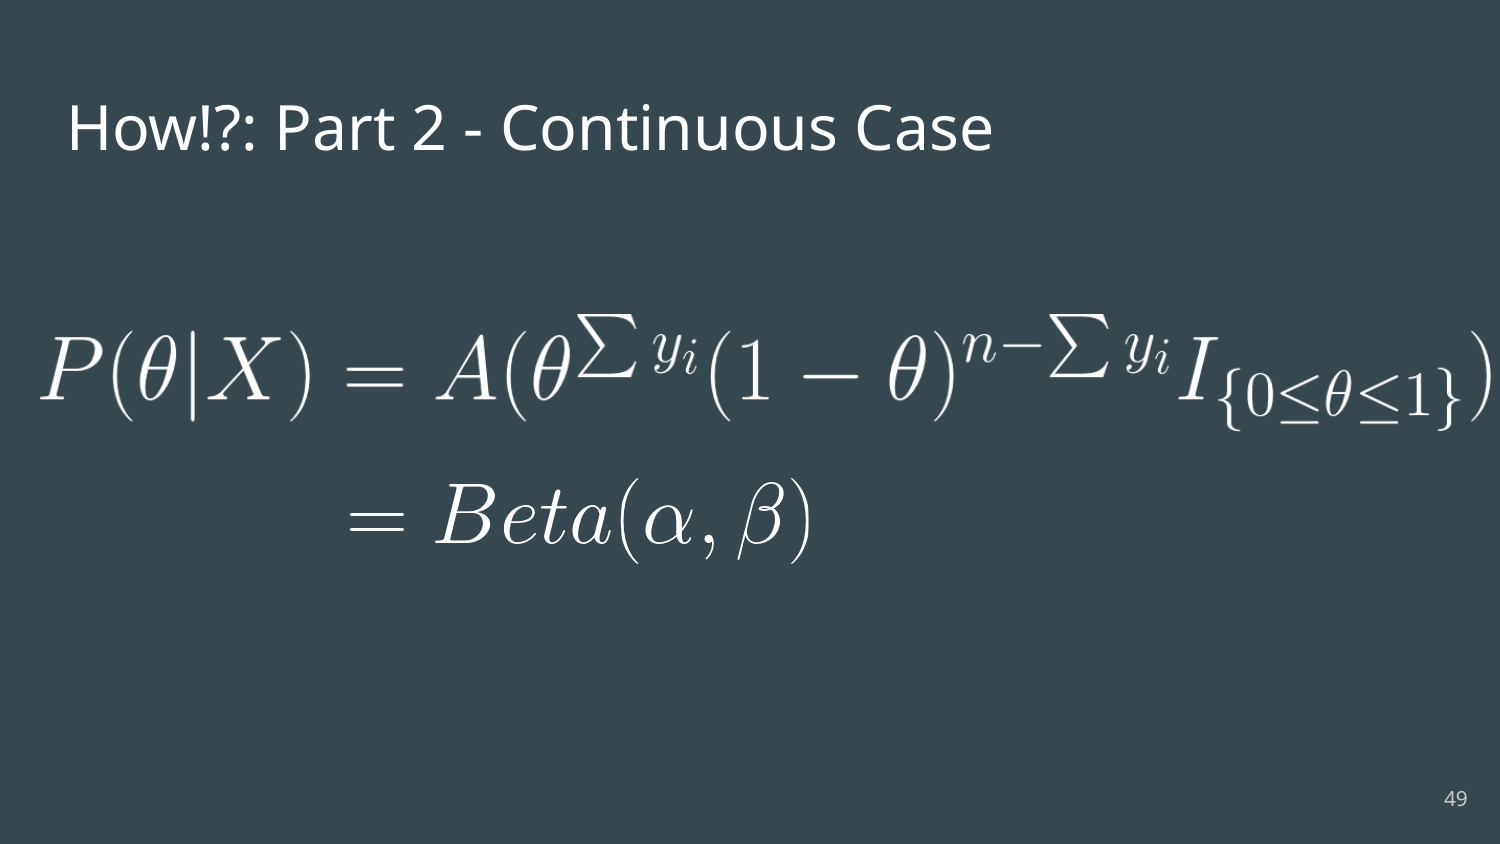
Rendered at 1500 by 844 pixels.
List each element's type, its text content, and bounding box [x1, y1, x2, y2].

picture [40, 314, 1491, 432]
title How!?: Part 2 - Continuous Case [51, 72, 1449, 167]
slide_number ‹#› [1392, 767, 1483, 833]
picture [326, 478, 809, 565]
